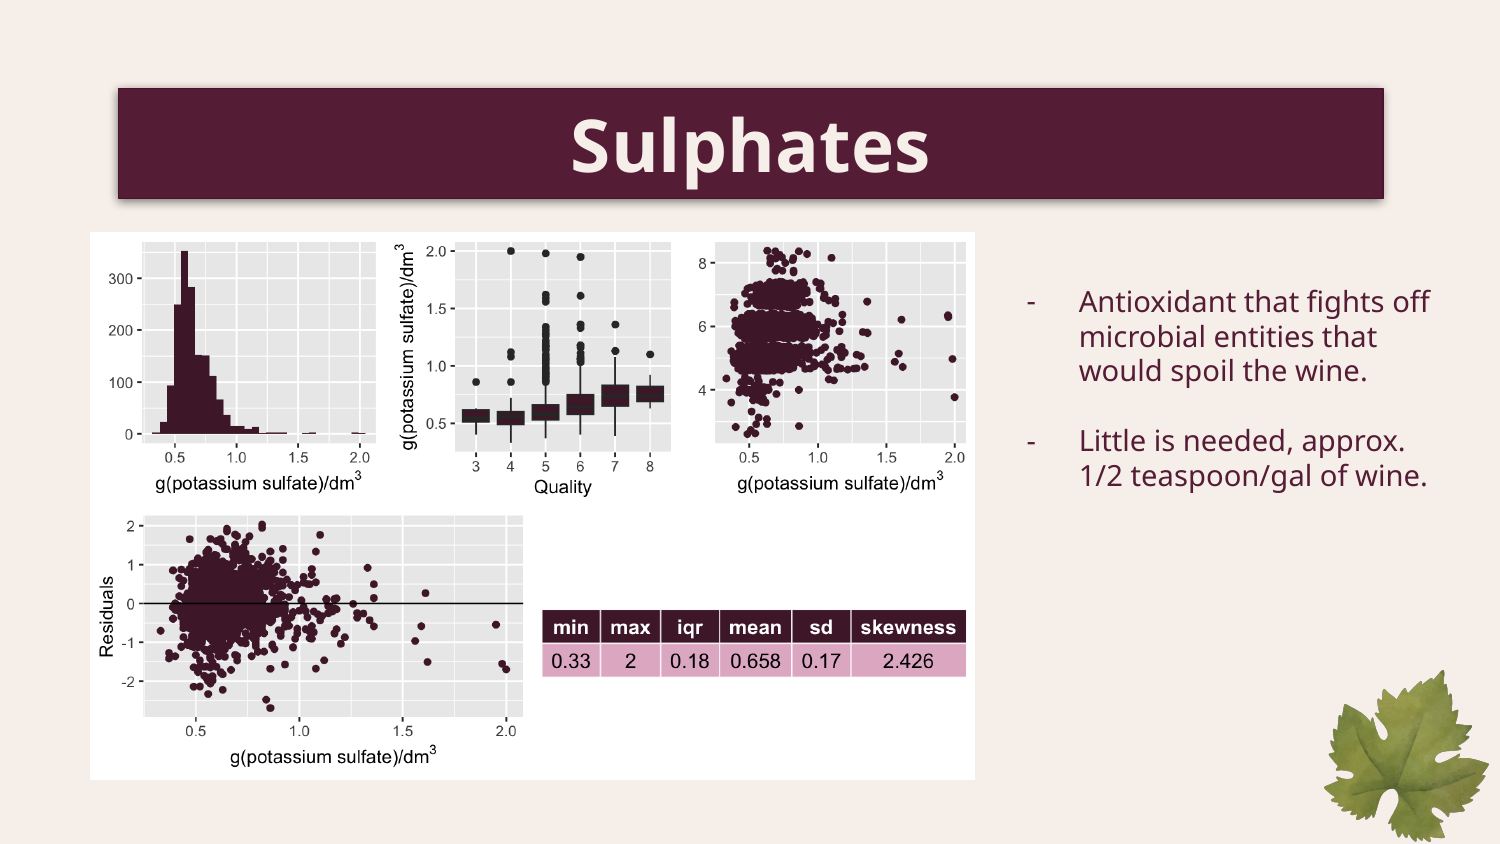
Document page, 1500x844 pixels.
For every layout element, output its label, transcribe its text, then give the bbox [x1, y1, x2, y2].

text_box Antioxidant that fights off microbial entities that would spoil the wine. Little is needed, approx. 1/2 teaspoon/gal of wine. [988, 267, 1459, 745]
picture [89, 232, 975, 780]
picture [1324, 670, 1489, 842]
title Sulphates [118, 88, 1384, 199]
